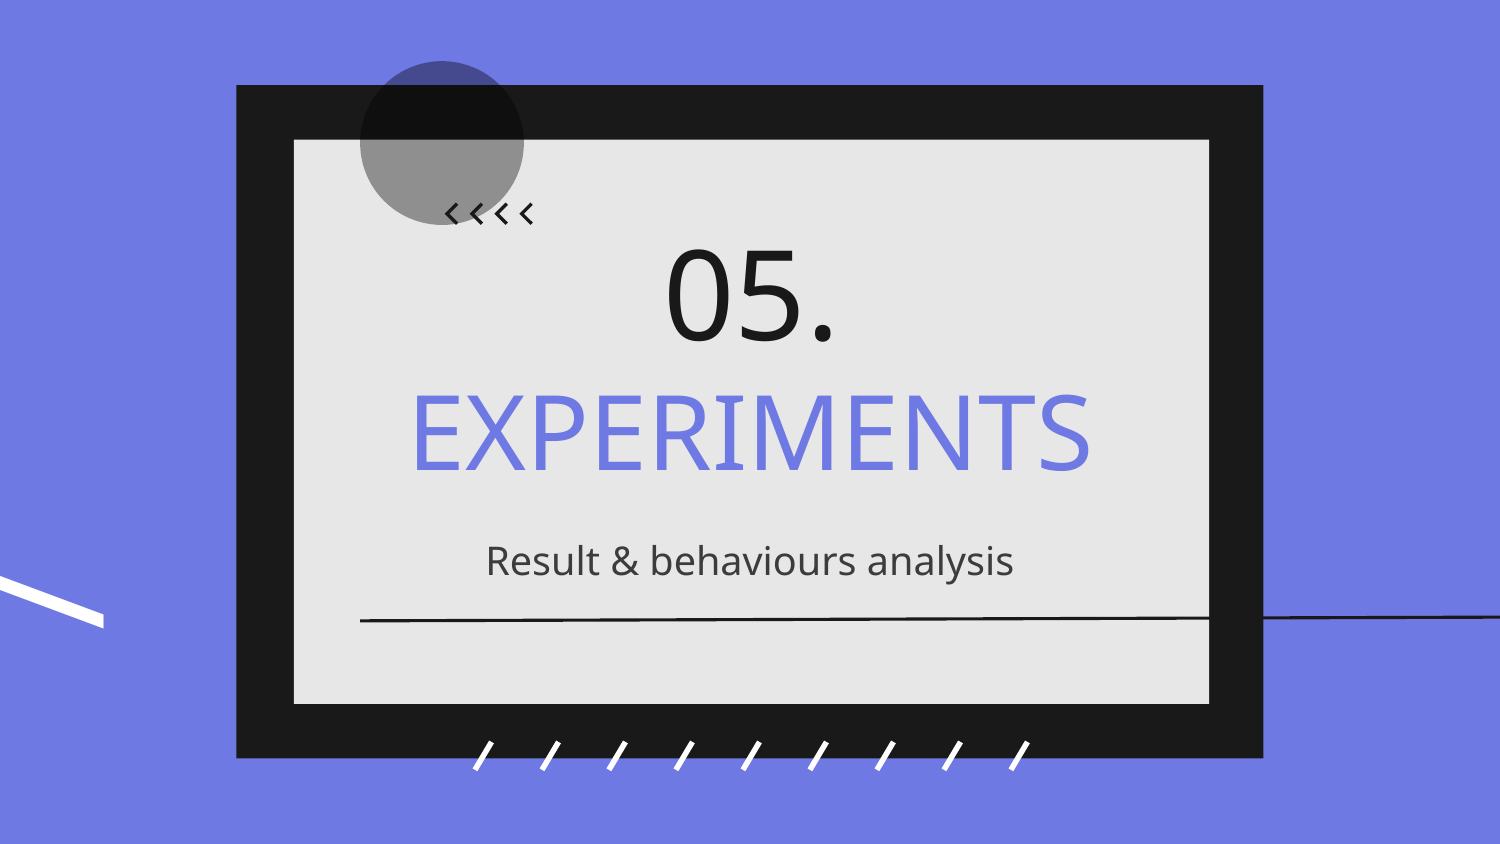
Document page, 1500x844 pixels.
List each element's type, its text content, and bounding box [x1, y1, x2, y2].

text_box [359, 616, 1500, 622]
title 05. [596, 221, 906, 360]
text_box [472, 740, 1031, 772]
text_box [236, 85, 1264, 759]
text_box [360, 61, 524, 225]
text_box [444, 202, 534, 226]
title EXPERIMENTS [345, 359, 1157, 498]
text_box [293, 139, 1210, 704]
subtitle Result & behaviours analysis [311, 501, 1190, 619]
